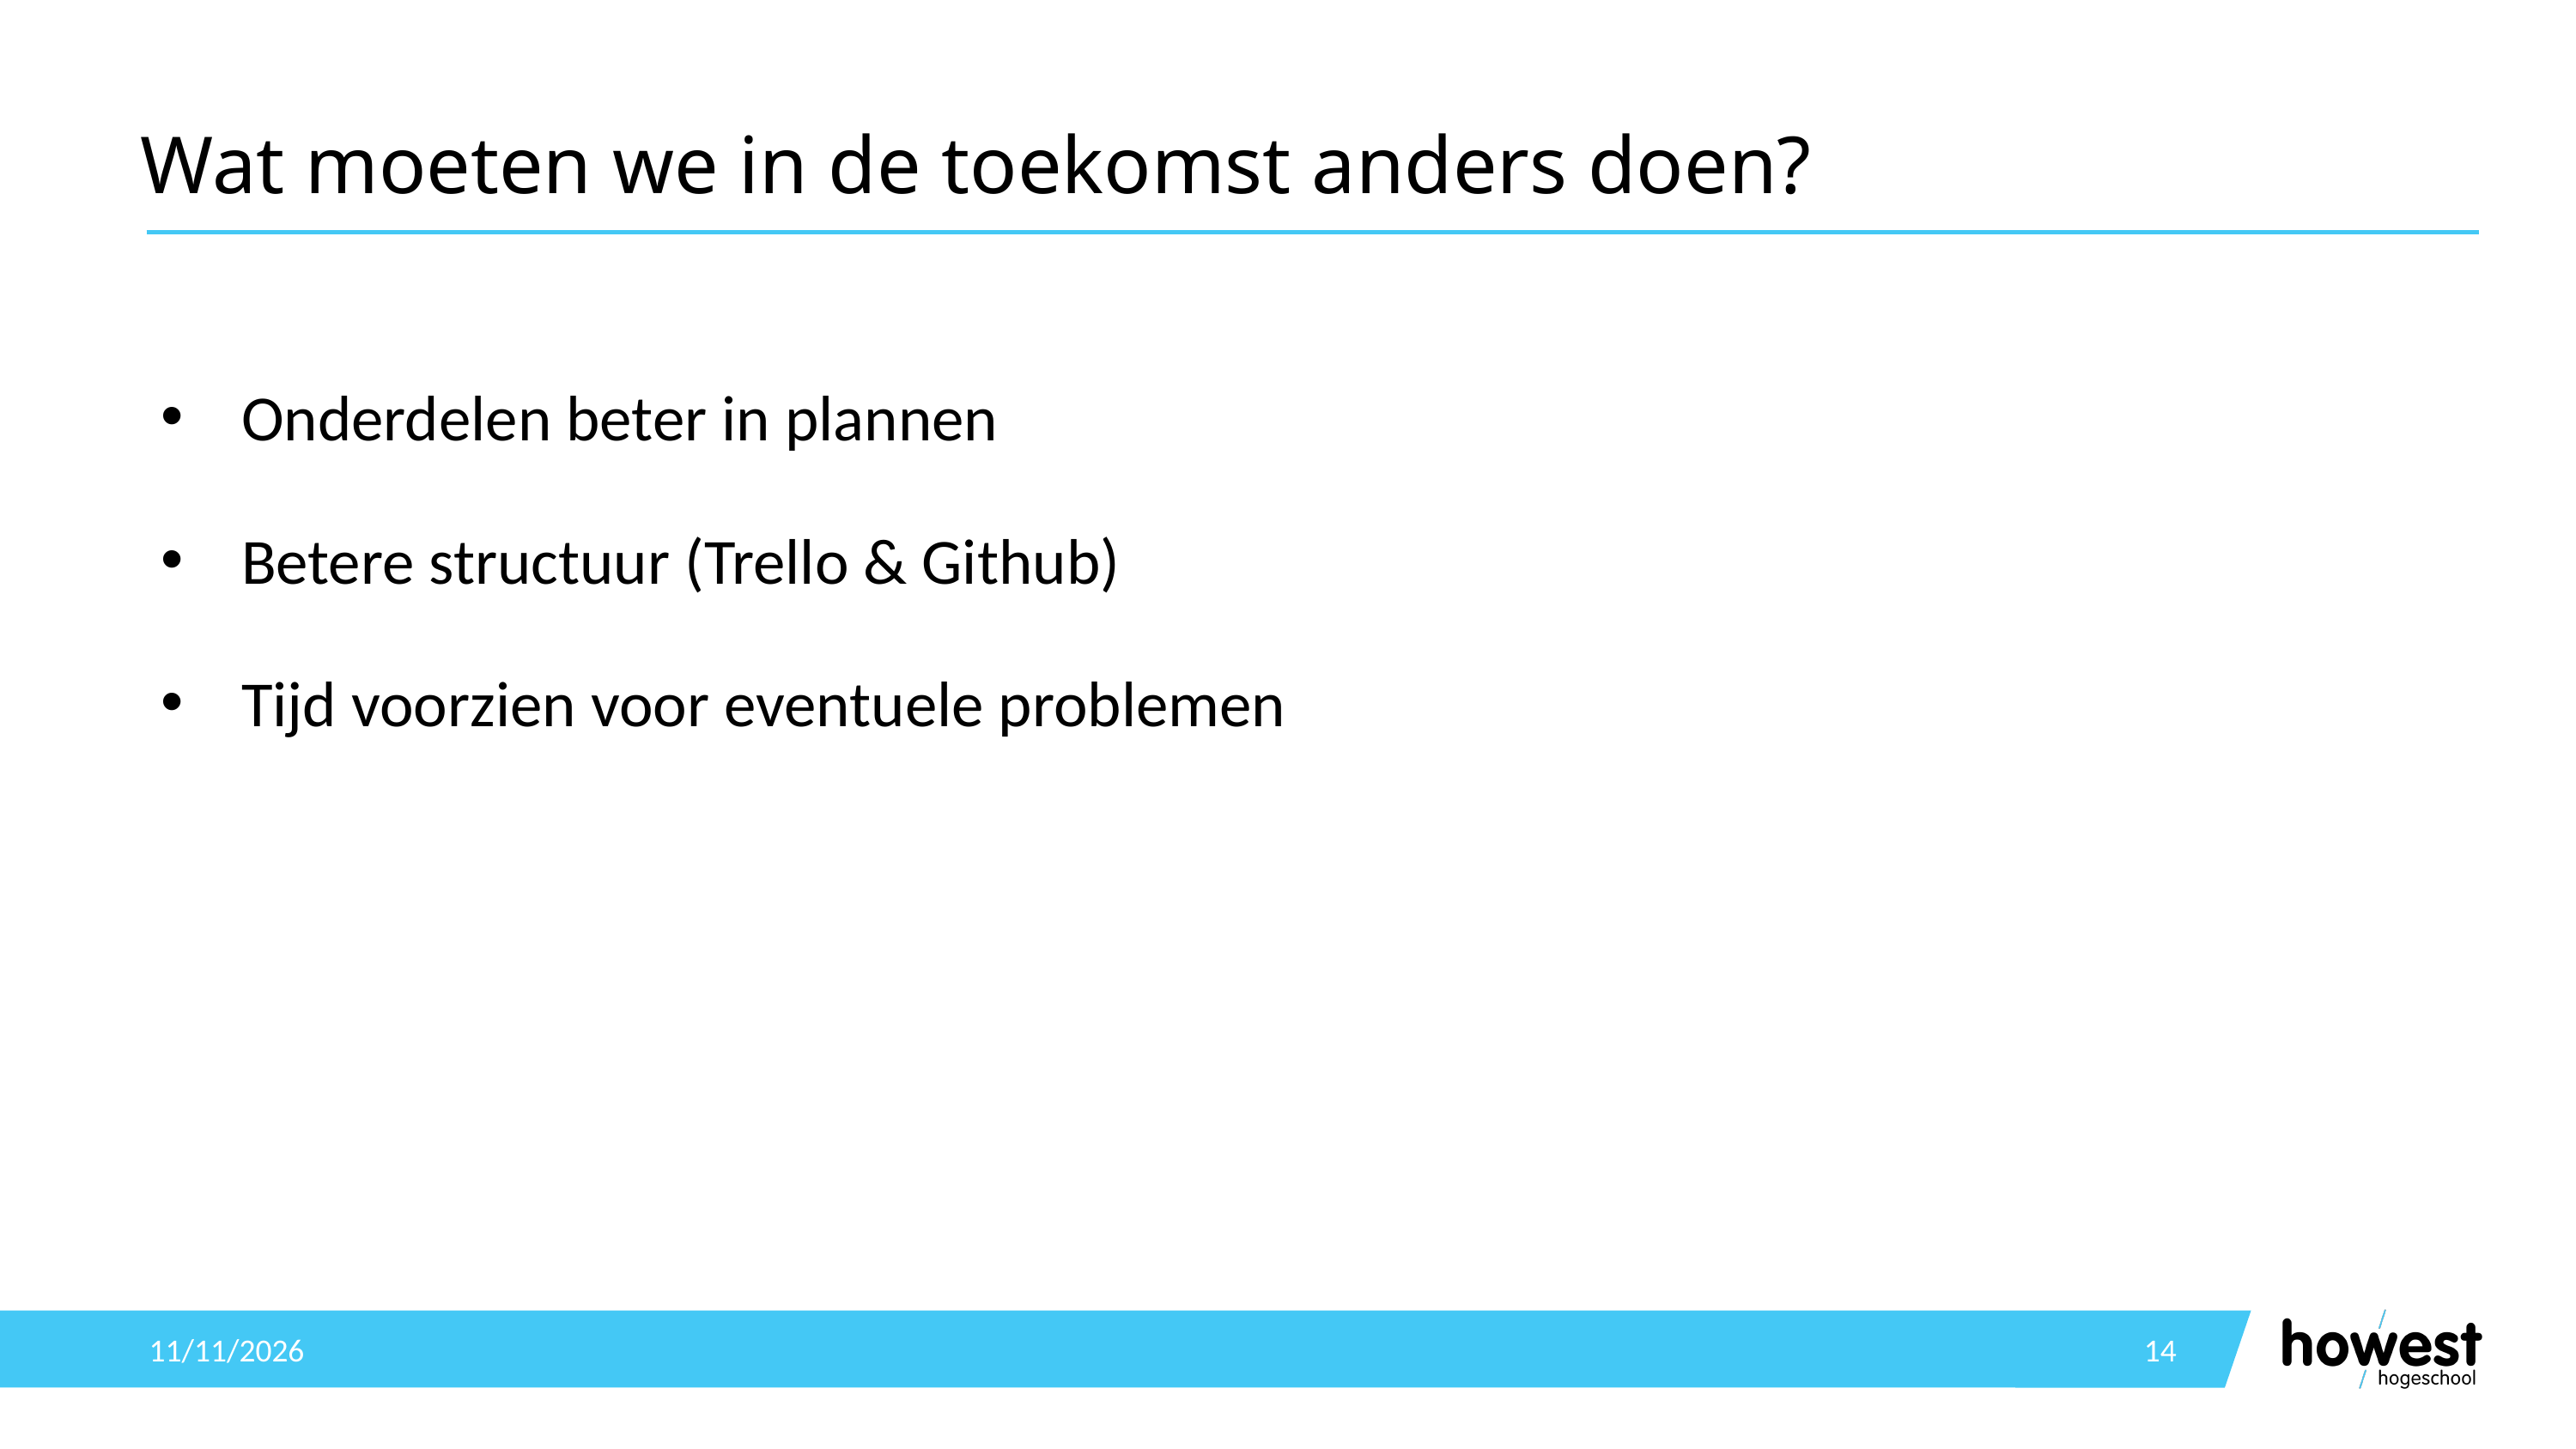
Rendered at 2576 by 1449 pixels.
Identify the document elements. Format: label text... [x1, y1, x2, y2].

list Onderdelen beter in plannen Betere structuur (Trello & Github) Tijd voorzien voor eventuele problemen [148, 331, 2483, 1191]
picture [2251, 1288, 2512, 1421]
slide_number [149, 1310, 320, 1388]
slide_number 14 [2048, 1310, 2190, 1388]
title Wat moeten we in de toekomst anders doen? [140, 124, 2476, 215]
footer [320, 1310, 1190, 1388]
